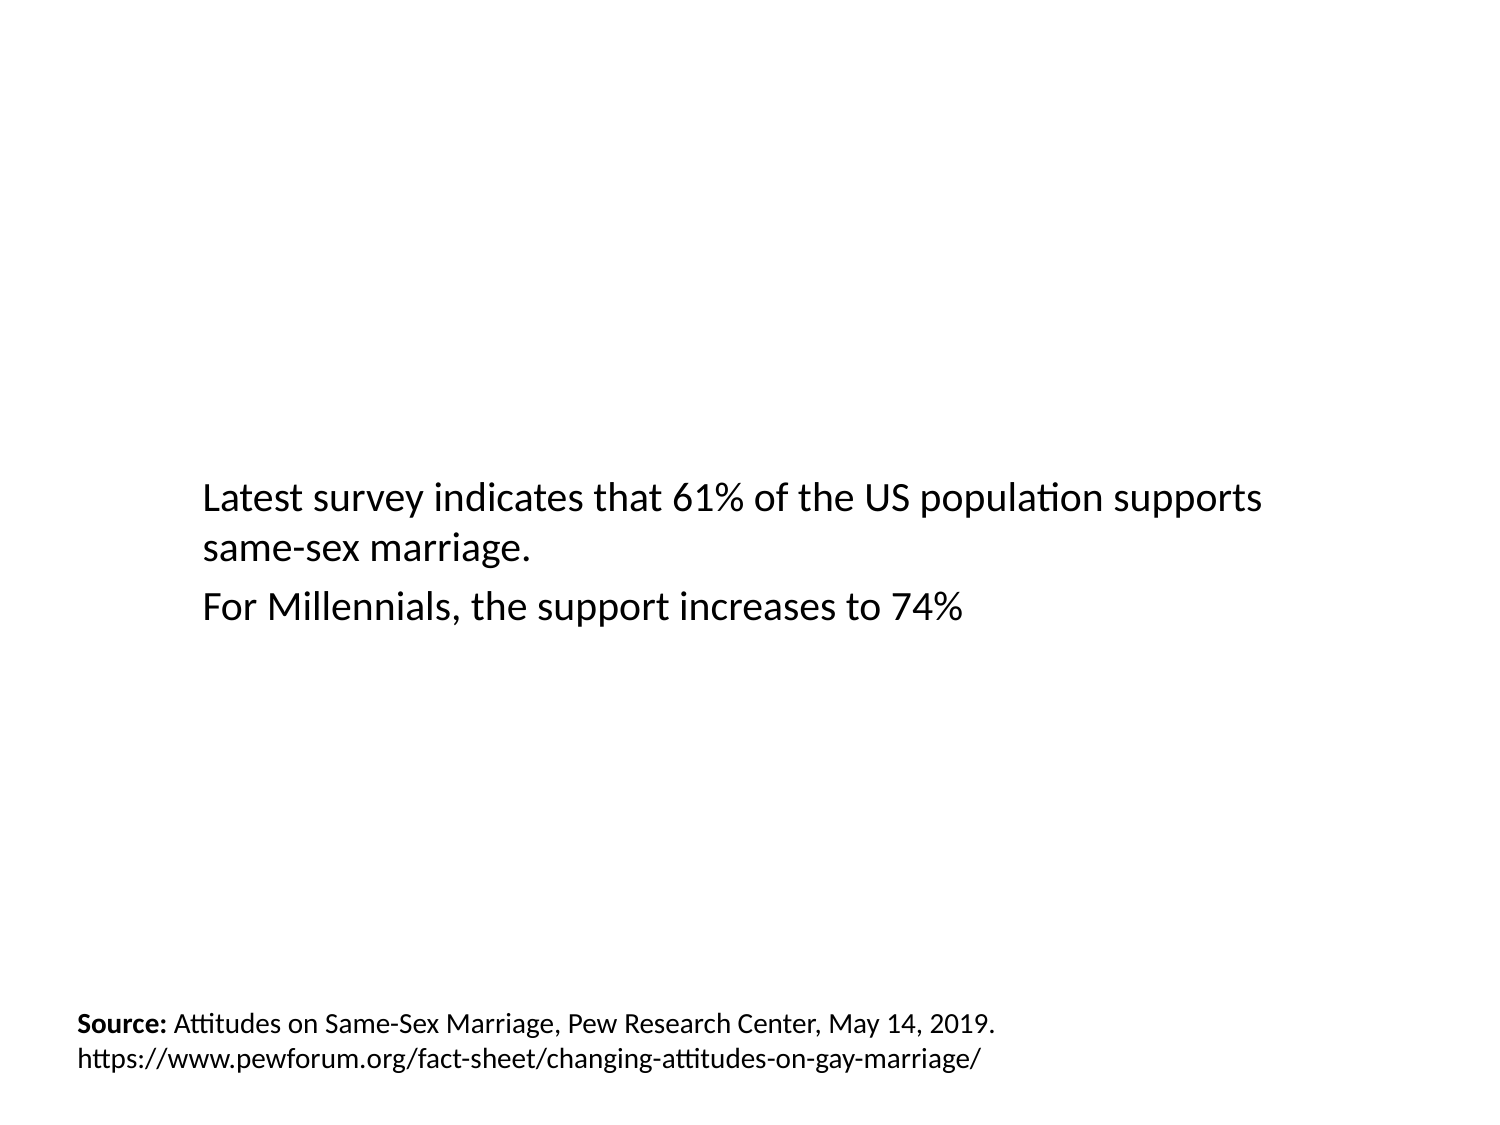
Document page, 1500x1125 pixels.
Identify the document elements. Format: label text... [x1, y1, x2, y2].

list Latest survey indicates that 61% of the US population supports same-sex marriage. For Millennials, the support increases to 74% [187, 462, 1362, 747]
text_box Source: Attitudes on Same-Sex Marriage, Pew Research Center, May 14, 2019. https://www.pewforum.org/fact-sheet/changing-attitudes-on-gay-marriage/ [62, 997, 1388, 1082]
